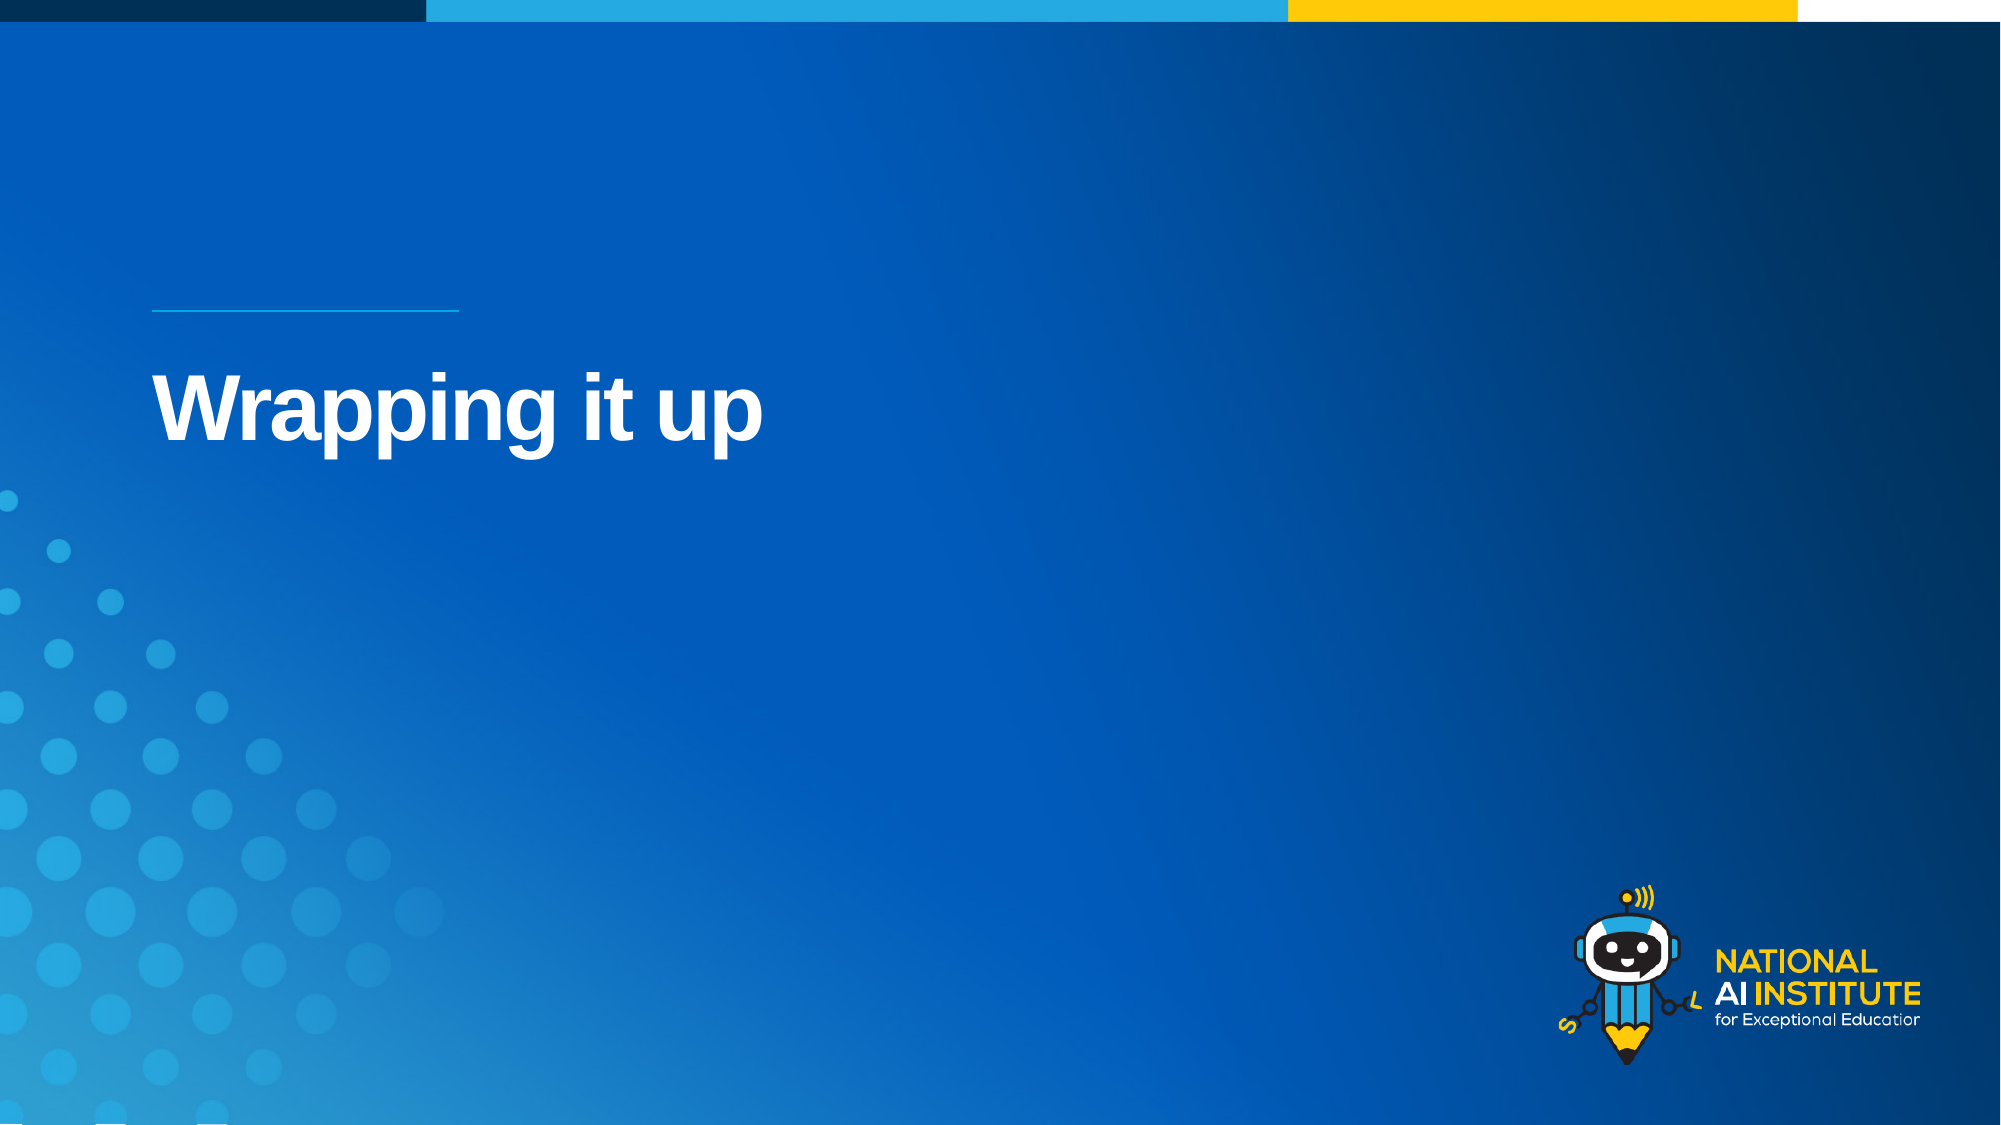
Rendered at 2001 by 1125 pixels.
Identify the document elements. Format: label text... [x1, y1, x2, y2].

picture [0, 0, 2001, 1125]
title Wrapping it up [152, 346, 1920, 470]
